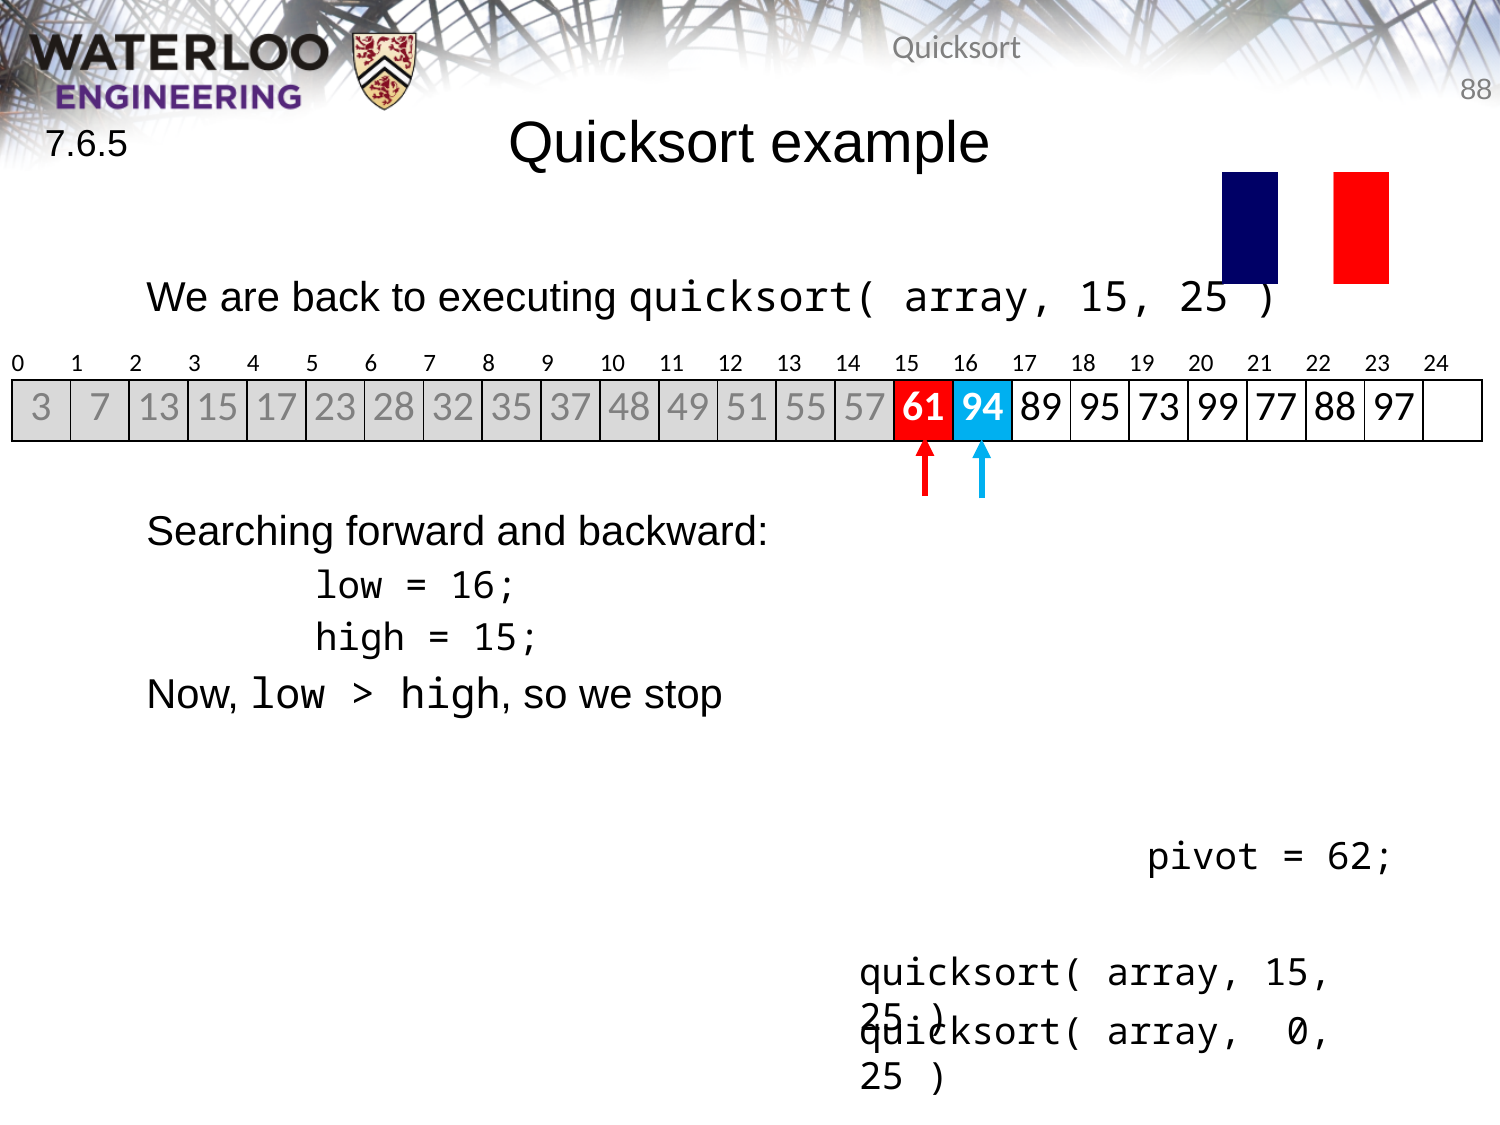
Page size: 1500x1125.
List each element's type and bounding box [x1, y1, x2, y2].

table_cell [777, 381, 834, 440]
table_cell [660, 381, 717, 440]
table_cell [895, 381, 952, 440]
table_cell [836, 381, 893, 440]
table_cell [1424, 381, 1481, 440]
table_cell [71, 381, 128, 440]
title [74, 44, 1426, 233]
table_cell [307, 381, 364, 440]
text_box [844, 940, 1447, 1105]
list [74, 262, 1426, 350]
text_box [1132, 824, 1410, 885]
table_cell [1307, 381, 1364, 440]
table_cell [13, 381, 70, 440]
table_cell [1189, 381, 1246, 440]
table_cell [189, 381, 246, 440]
list [74, 442, 1426, 1006]
table_cell [954, 381, 1011, 440]
table_cell [1365, 381, 1422, 440]
table_cell [718, 381, 775, 440]
table_cell [1071, 381, 1128, 440]
table_cell [1248, 381, 1305, 440]
table_cell [248, 381, 305, 440]
table_header [12, 350, 1482, 379]
text_box [30, 111, 143, 172]
table_cell [483, 381, 540, 440]
table_cell [1130, 381, 1187, 440]
table_cell [601, 381, 658, 440]
table_cell [1013, 381, 1070, 440]
table_cell [365, 381, 423, 440]
table_cell [130, 381, 187, 440]
table_cell [424, 381, 481, 440]
table_cell [542, 381, 599, 440]
picture [0, 0, 1500, 1125]
